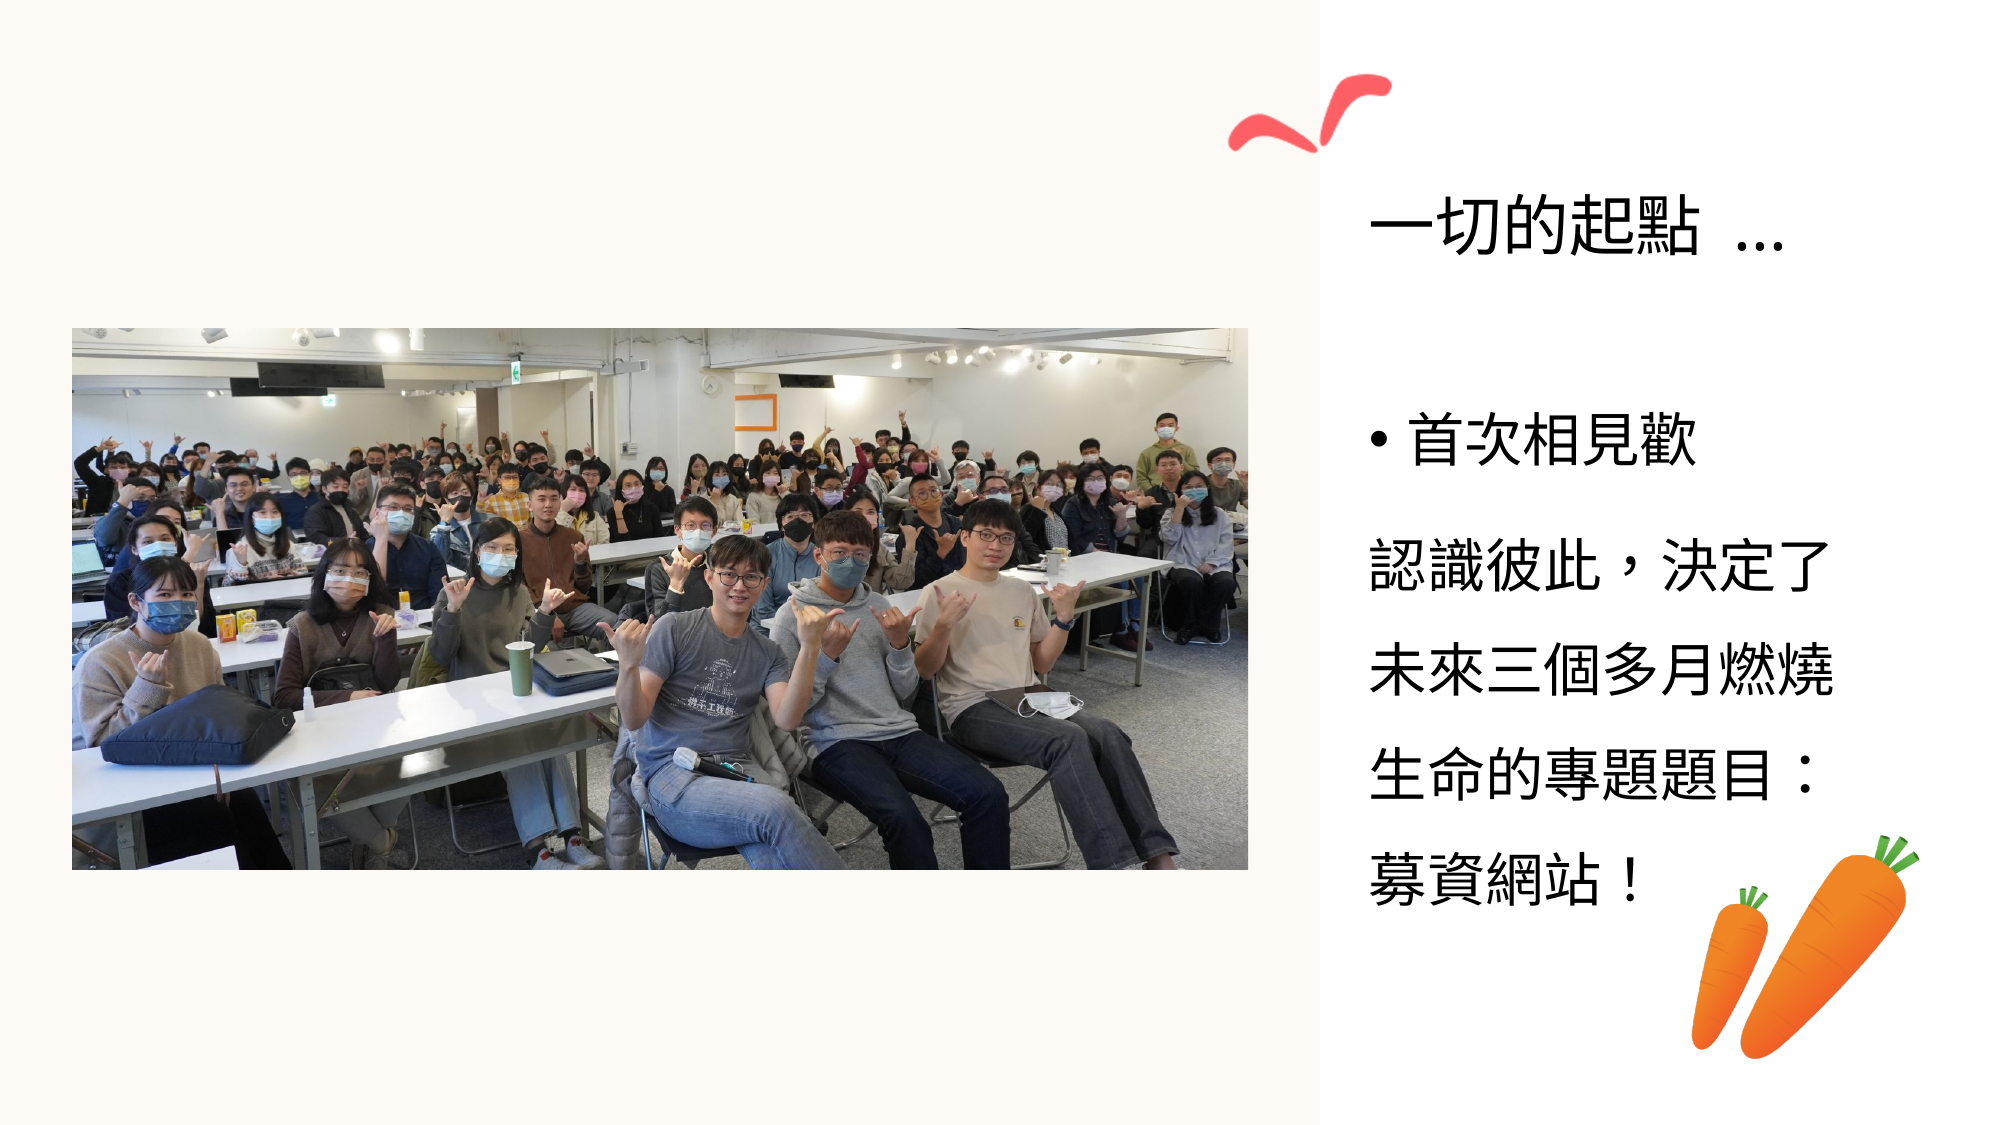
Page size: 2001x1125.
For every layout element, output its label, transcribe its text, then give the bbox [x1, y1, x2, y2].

picture [1674, 815, 1940, 1082]
list 首次相見歡 認識彼此，決定了未來三個多月燃燒生命的專題題目：募資網站！ [1353, 360, 1879, 1014]
picture [71, 328, 1249, 870]
picture [1223, 66, 1393, 158]
text_box [0, 0, 1321, 1125]
title 一切的起點 ... [1353, 185, 1879, 278]
